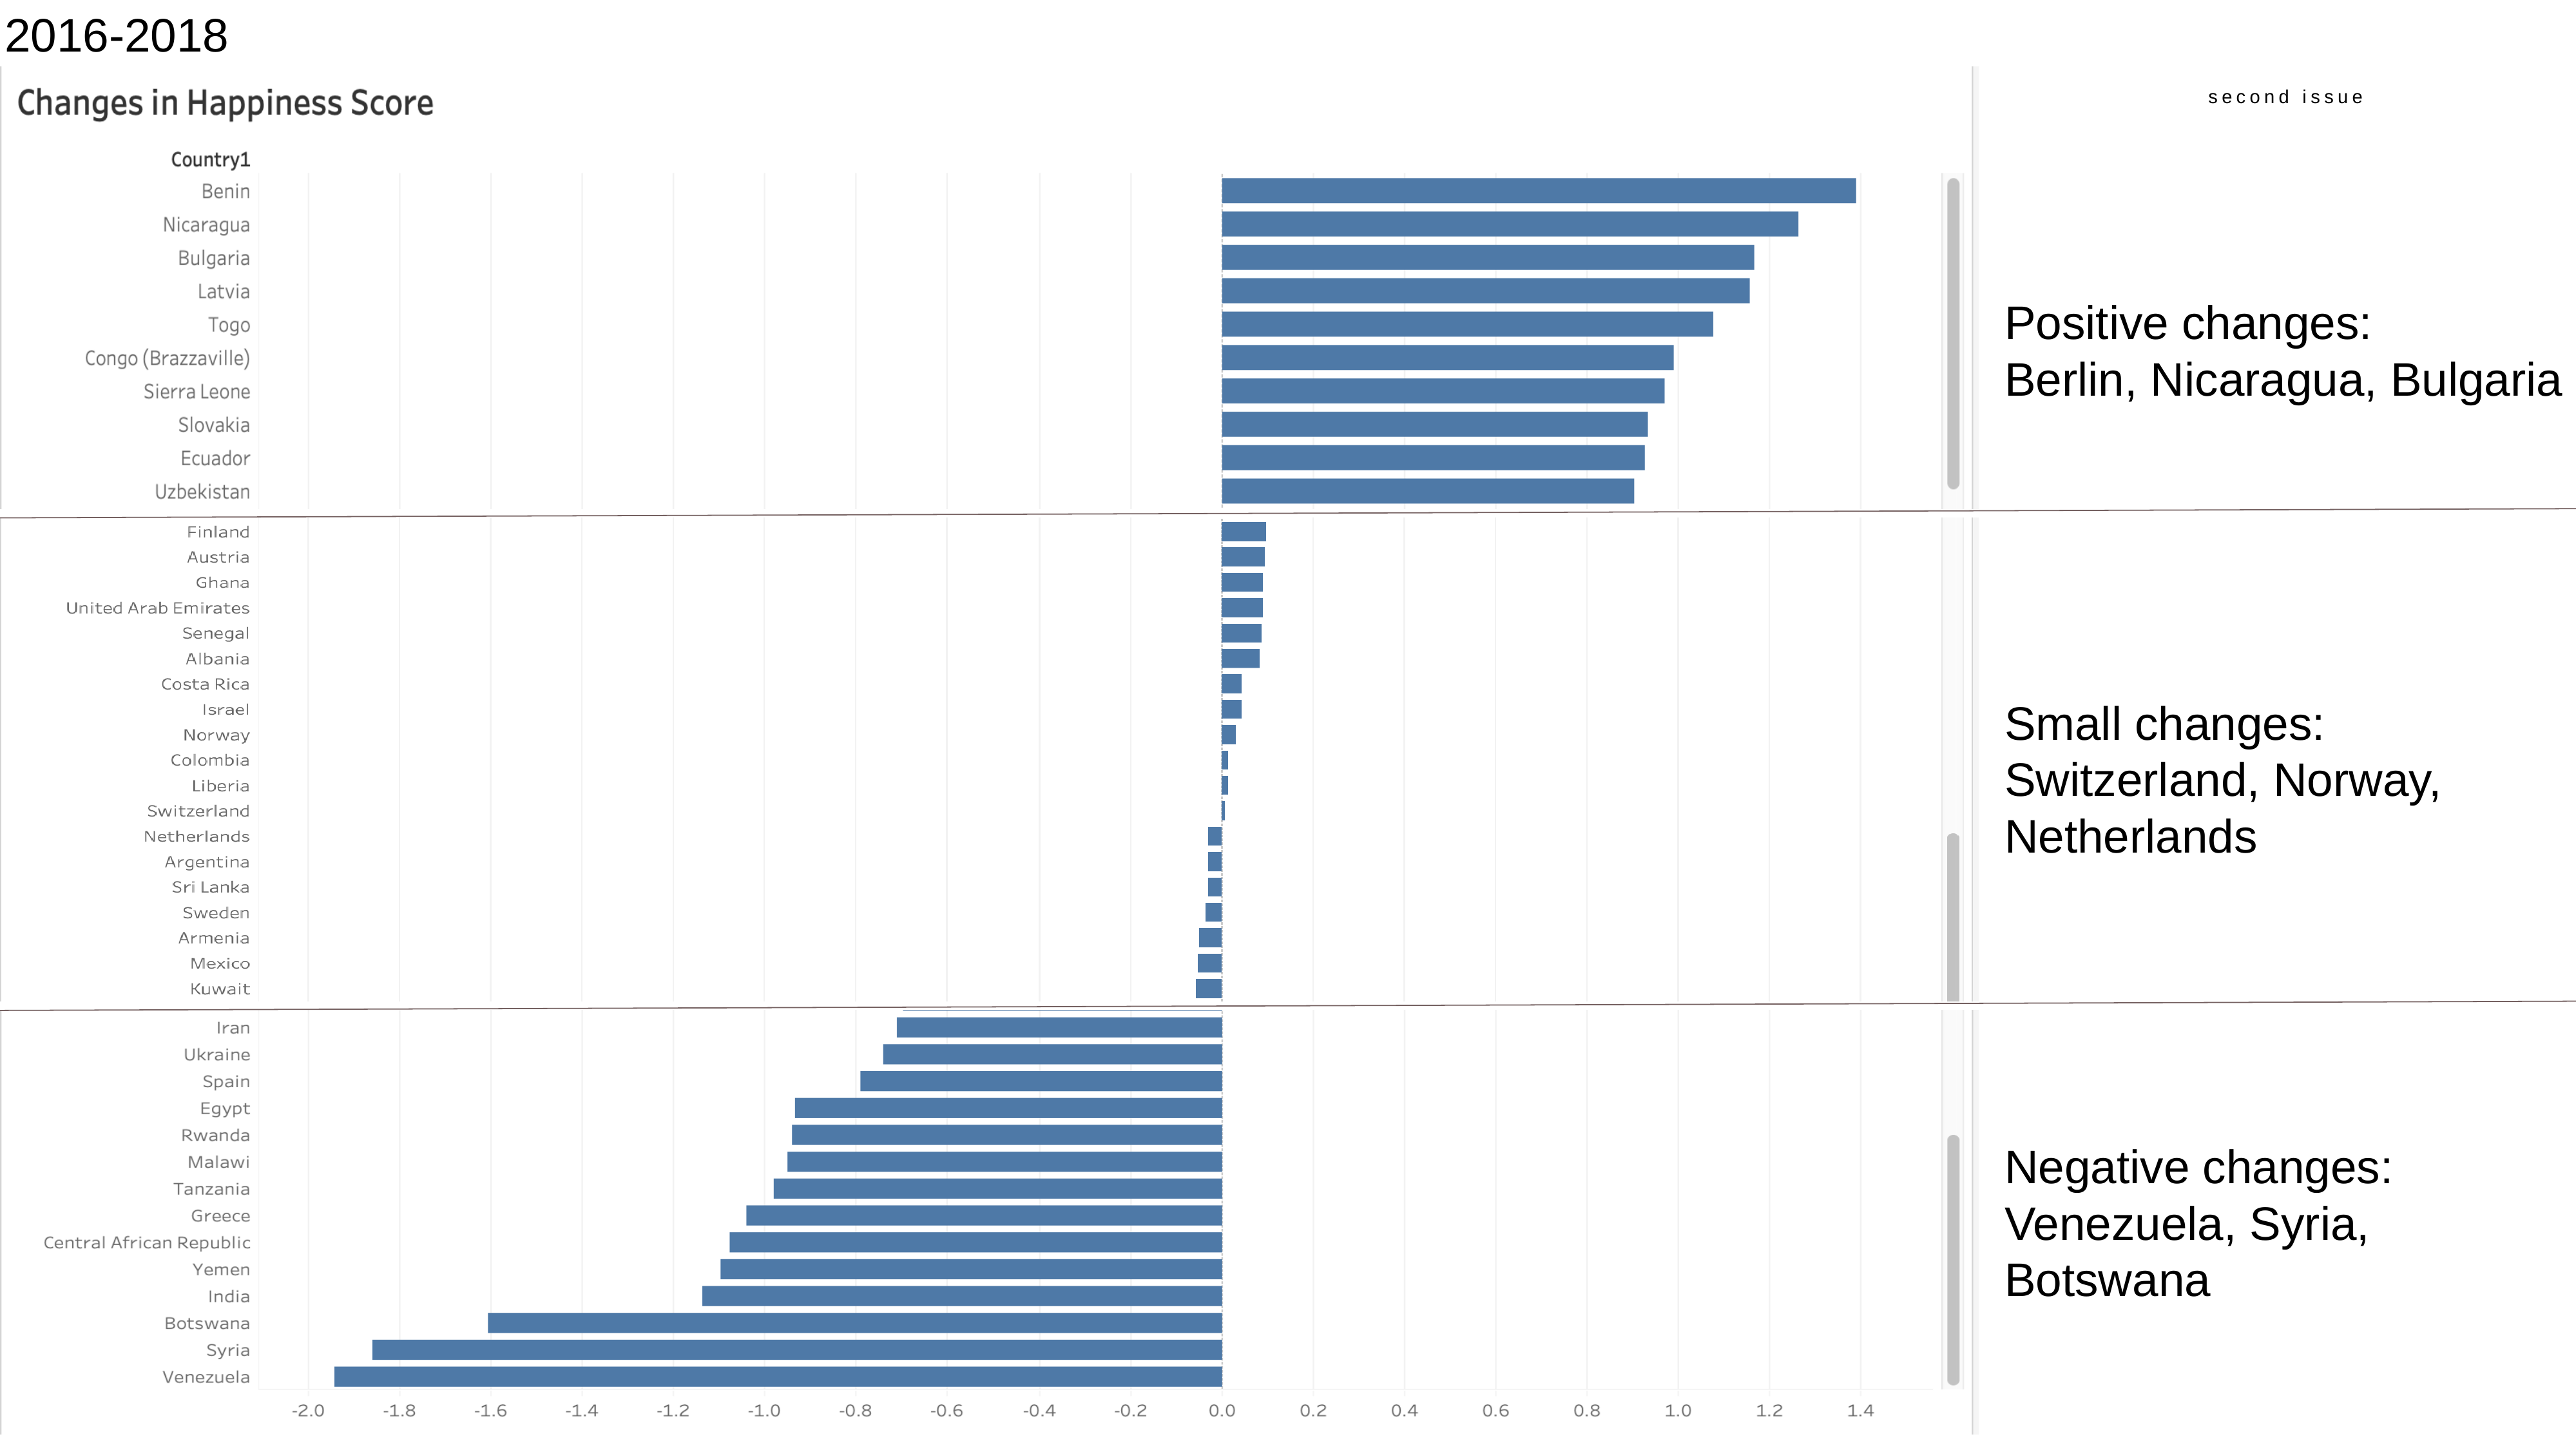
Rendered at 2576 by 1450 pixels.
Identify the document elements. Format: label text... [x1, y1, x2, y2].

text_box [0, 1001, 2576, 1011]
text_box Positive changes: Berlin, Nicaragua, Bulgaria [1999, 287, 2576, 411]
picture [0, 1011, 1979, 1435]
picture [0, 66, 1979, 508]
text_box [0, 508, 2576, 518]
text_box Small changes: Switzerland, Norway, Netherlands [1999, 688, 2576, 867]
text_box Negative changes: Venezuela, Syria, Botswana [1999, 1132, 2518, 1311]
text_box 2016-2018 [0, 0, 891, 66]
picture [0, 518, 1979, 1001]
